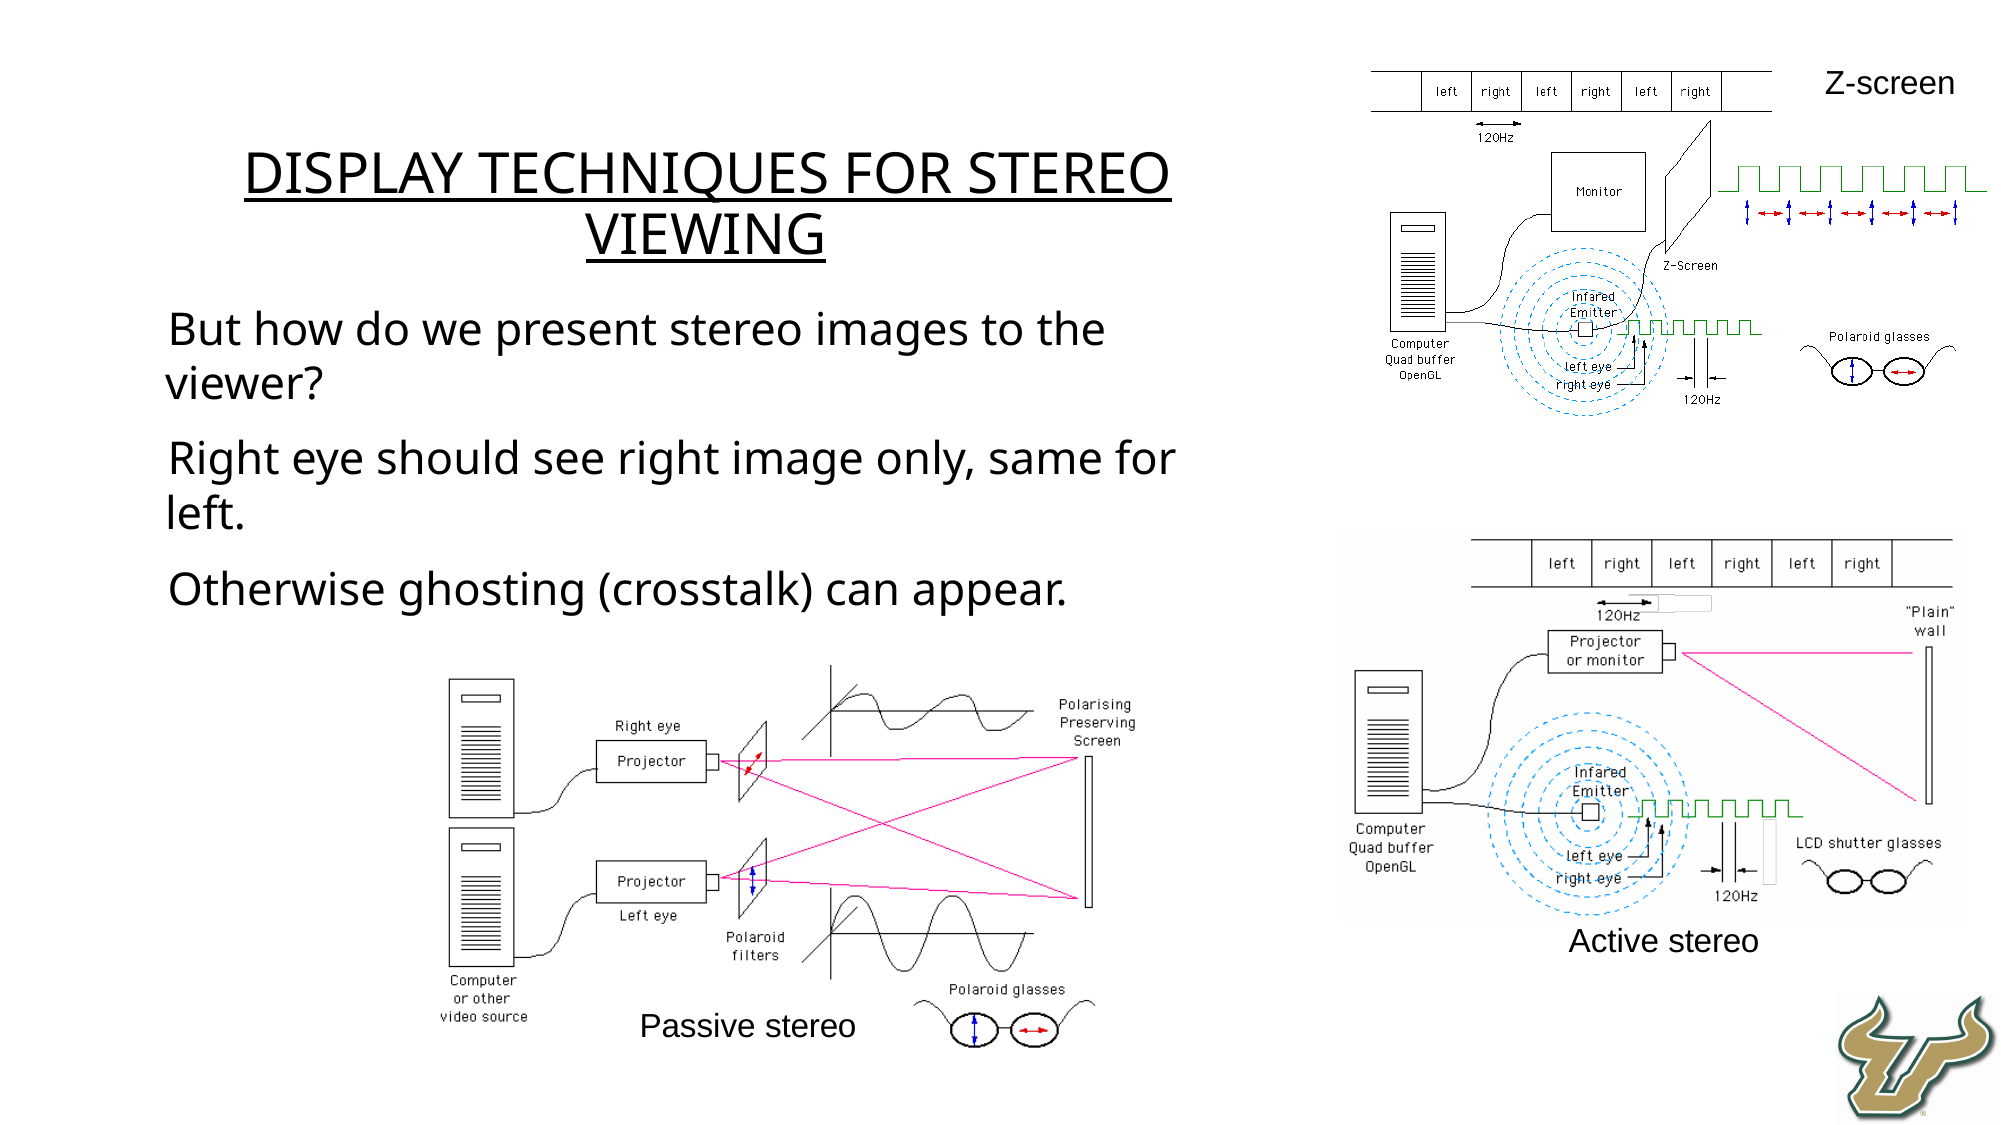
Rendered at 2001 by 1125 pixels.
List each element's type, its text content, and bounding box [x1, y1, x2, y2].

text_box [1337, 531, 1968, 926]
text_box Z-screen [1801, 62, 2000, 109]
picture [1835, 992, 2000, 1124]
text_box Passive stereo [637, 1001, 867, 1044]
text_box Active stereo [1553, 911, 1776, 967]
text_box [433, 656, 1146, 1058]
text_box [1363, 62, 2000, 427]
list Display techniques for stereo viewing But how do we present stereo images to the viewer? Right eye should see right image only, same for left. Otherwise ghosting (crosstalk) can appear. [150, 135, 1263, 623]
